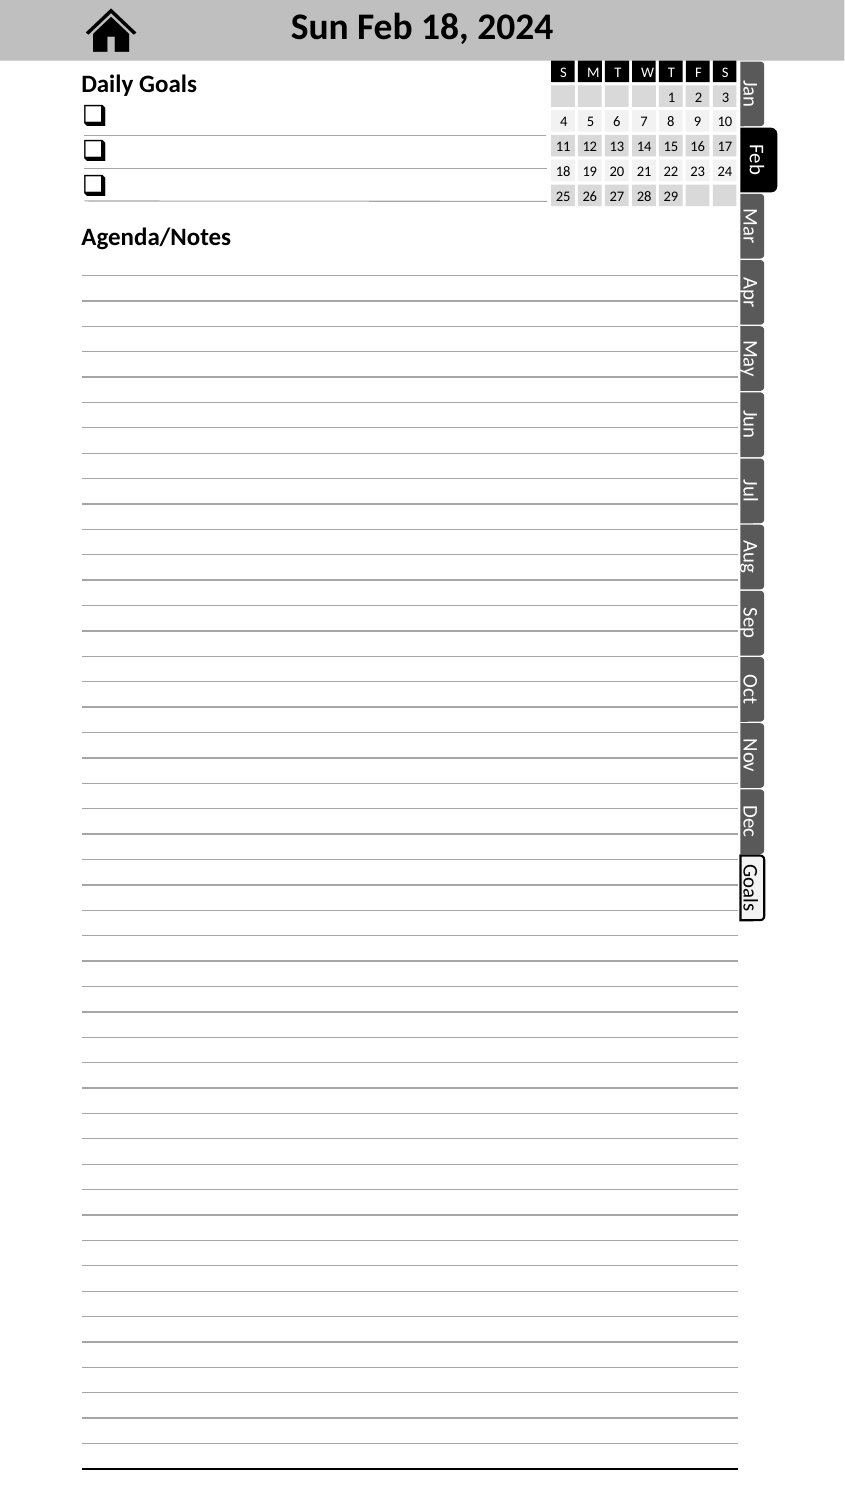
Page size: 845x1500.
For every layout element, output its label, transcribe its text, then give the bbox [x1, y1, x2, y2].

list Sun Feb 18, 2024 [190, 0, 655, 61]
picture [82, 1, 140, 59]
